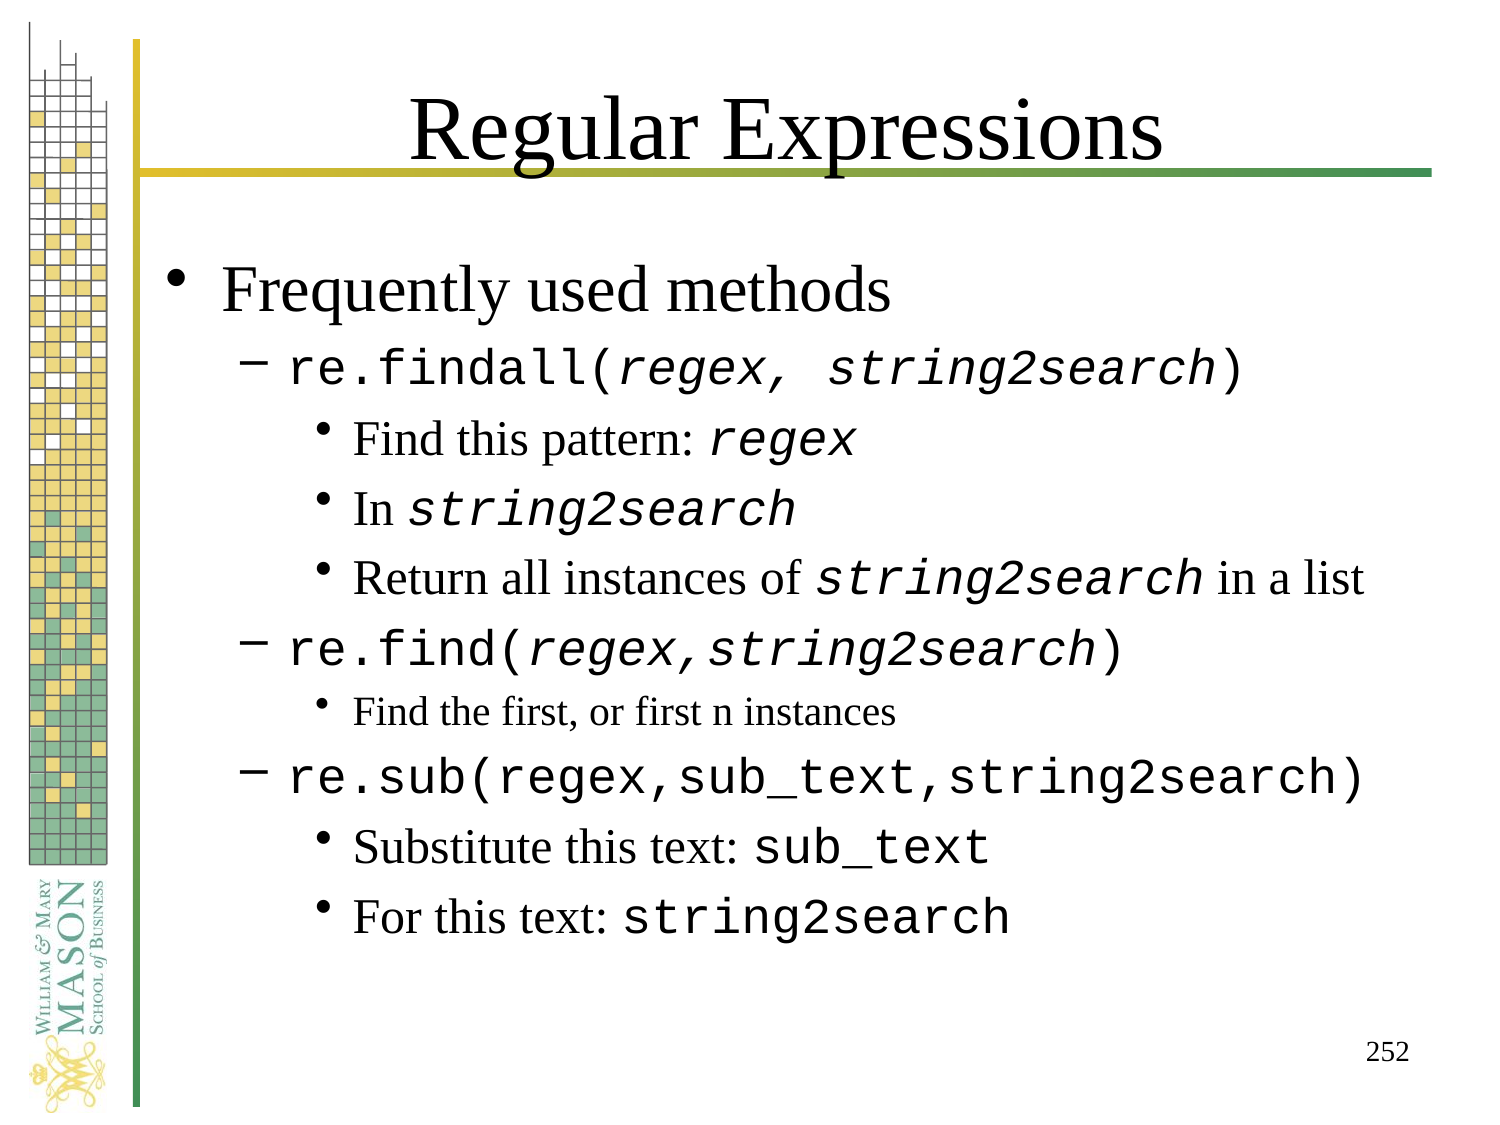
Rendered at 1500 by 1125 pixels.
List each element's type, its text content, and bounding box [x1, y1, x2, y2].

slide_number 65 [29, 879, 107, 1113]
title Regular Expressions [150, 45, 1425, 200]
slide_number 252 [1048, 1024, 1426, 1103]
list Frequently used methods re.findall(regex, string2search) Find this pattern: regex In string2search Return all instances of string2search in a list re.find(regex,string2search) Find the first, or first n instances re.sub(regex,sub_text,string2search) Substitute this text: sub_text For this text: string2search [150, 237, 1500, 1005]
